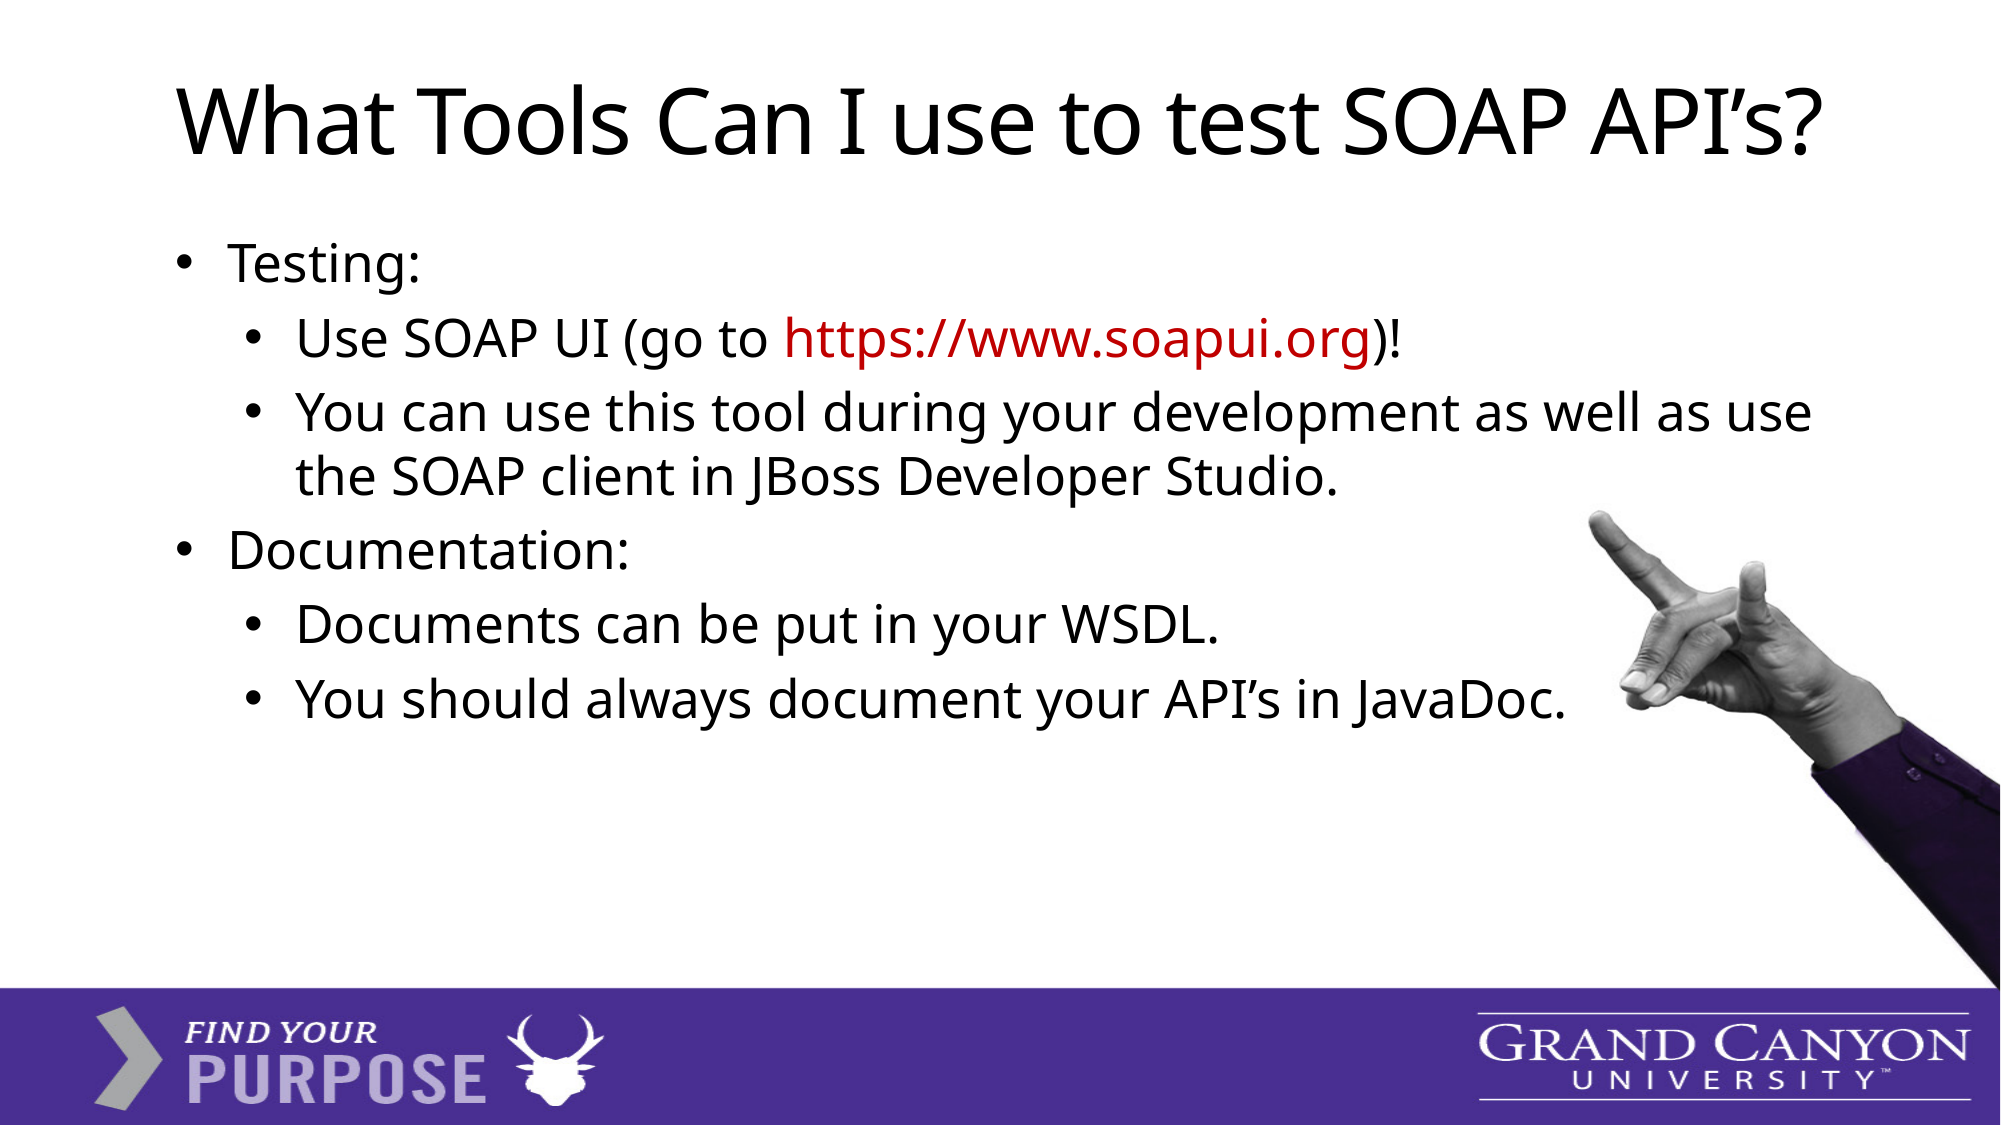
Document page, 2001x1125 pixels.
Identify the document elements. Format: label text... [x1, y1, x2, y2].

list Testing: Use SOAP UI (go to https://www.soapui.org)! You can use this tool during your development as well as use the SOAP client in JBoss Developer Studio. Documentation: Documents can be put in your WSDL. You should always document your API’s in JavaDoc. [160, 221, 1873, 1035]
picture [0, 0, 2001, 1125]
title What Tools Can I use to test SOAP API’s? [0, 43, 2000, 193]
